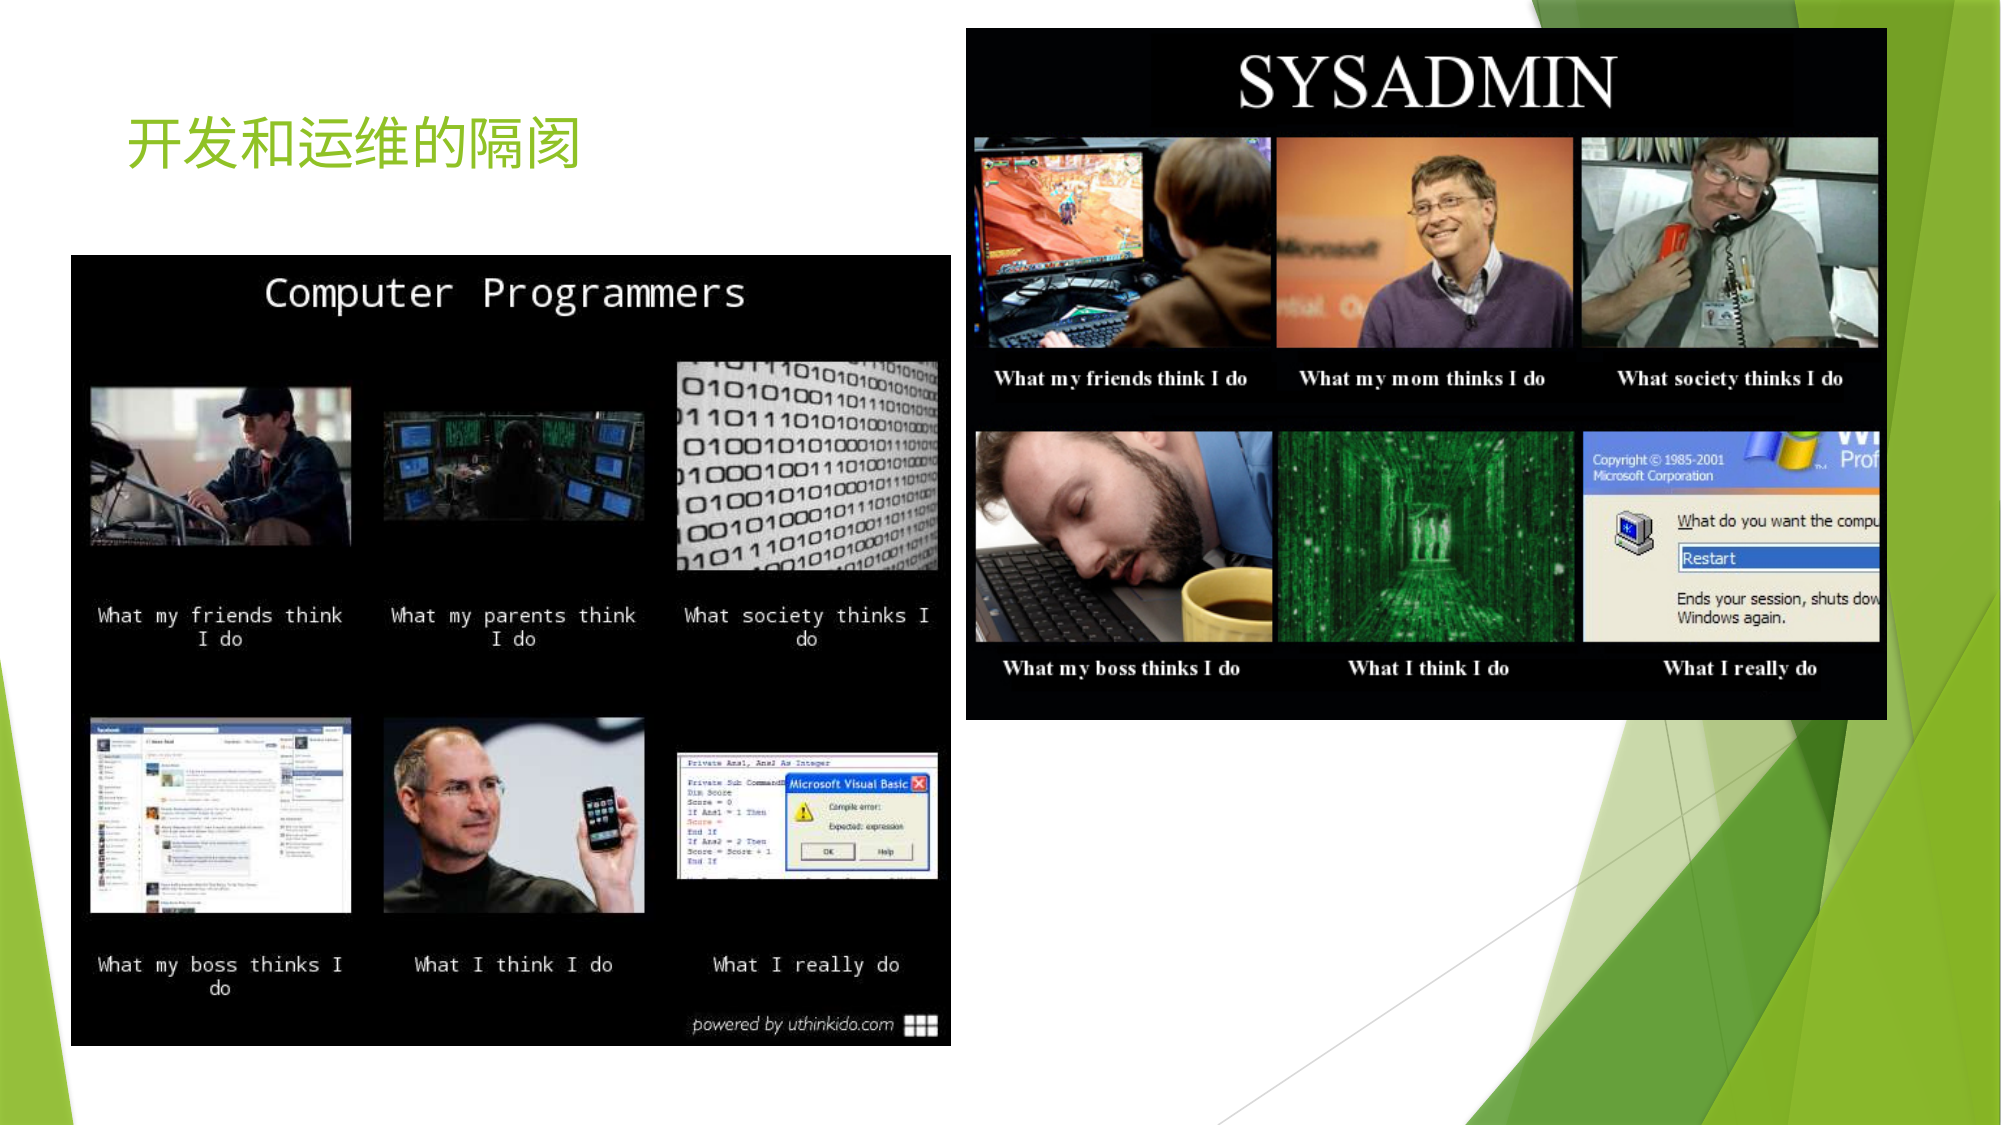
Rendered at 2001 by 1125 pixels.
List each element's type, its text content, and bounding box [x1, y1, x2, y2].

title 开发和运维的隔阂 [111, 99, 960, 184]
picture [965, 28, 1888, 720]
picture [70, 254, 952, 1047]
